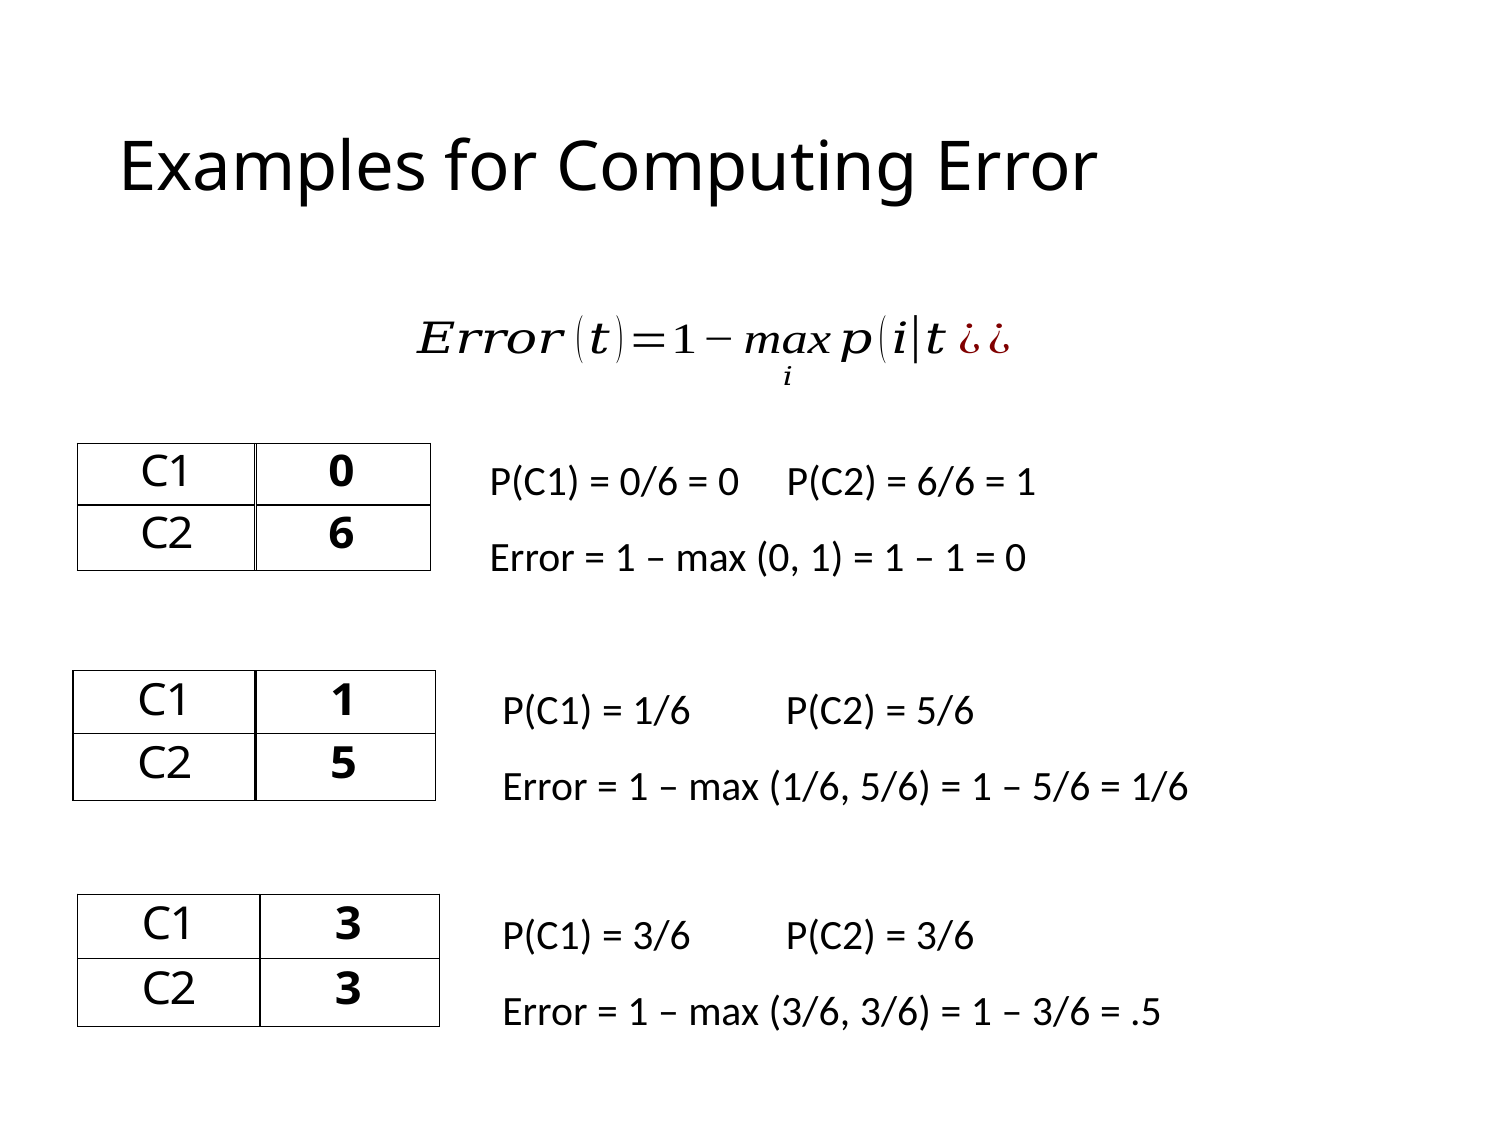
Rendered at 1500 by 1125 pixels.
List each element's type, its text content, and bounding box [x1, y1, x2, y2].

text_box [66, 442, 600, 670]
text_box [62, 670, 625, 913]
title Examples for Computing Error [103, 59, 1397, 278]
text_box P(C1) = 3/6 P(C2) = 3/6 Error = 1 – max (3/6, 3/6) = 1 – 3/6 = .5 [575, 900, 1500, 1042]
text_box P(C1) = 1/6 P(C2) = 5/6 Error = 1 – max (1/6, 5/6) = 1 – 5/6 = 1/6 [625, 675, 1325, 817]
text_box P(C1) = 0/6 = 0 P(C2) = 6/6 = 1 Error = 1 – max (0, 1) = 1 – 1 = 0 [600, 446, 1450, 588]
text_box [66, 913, 575, 1125]
